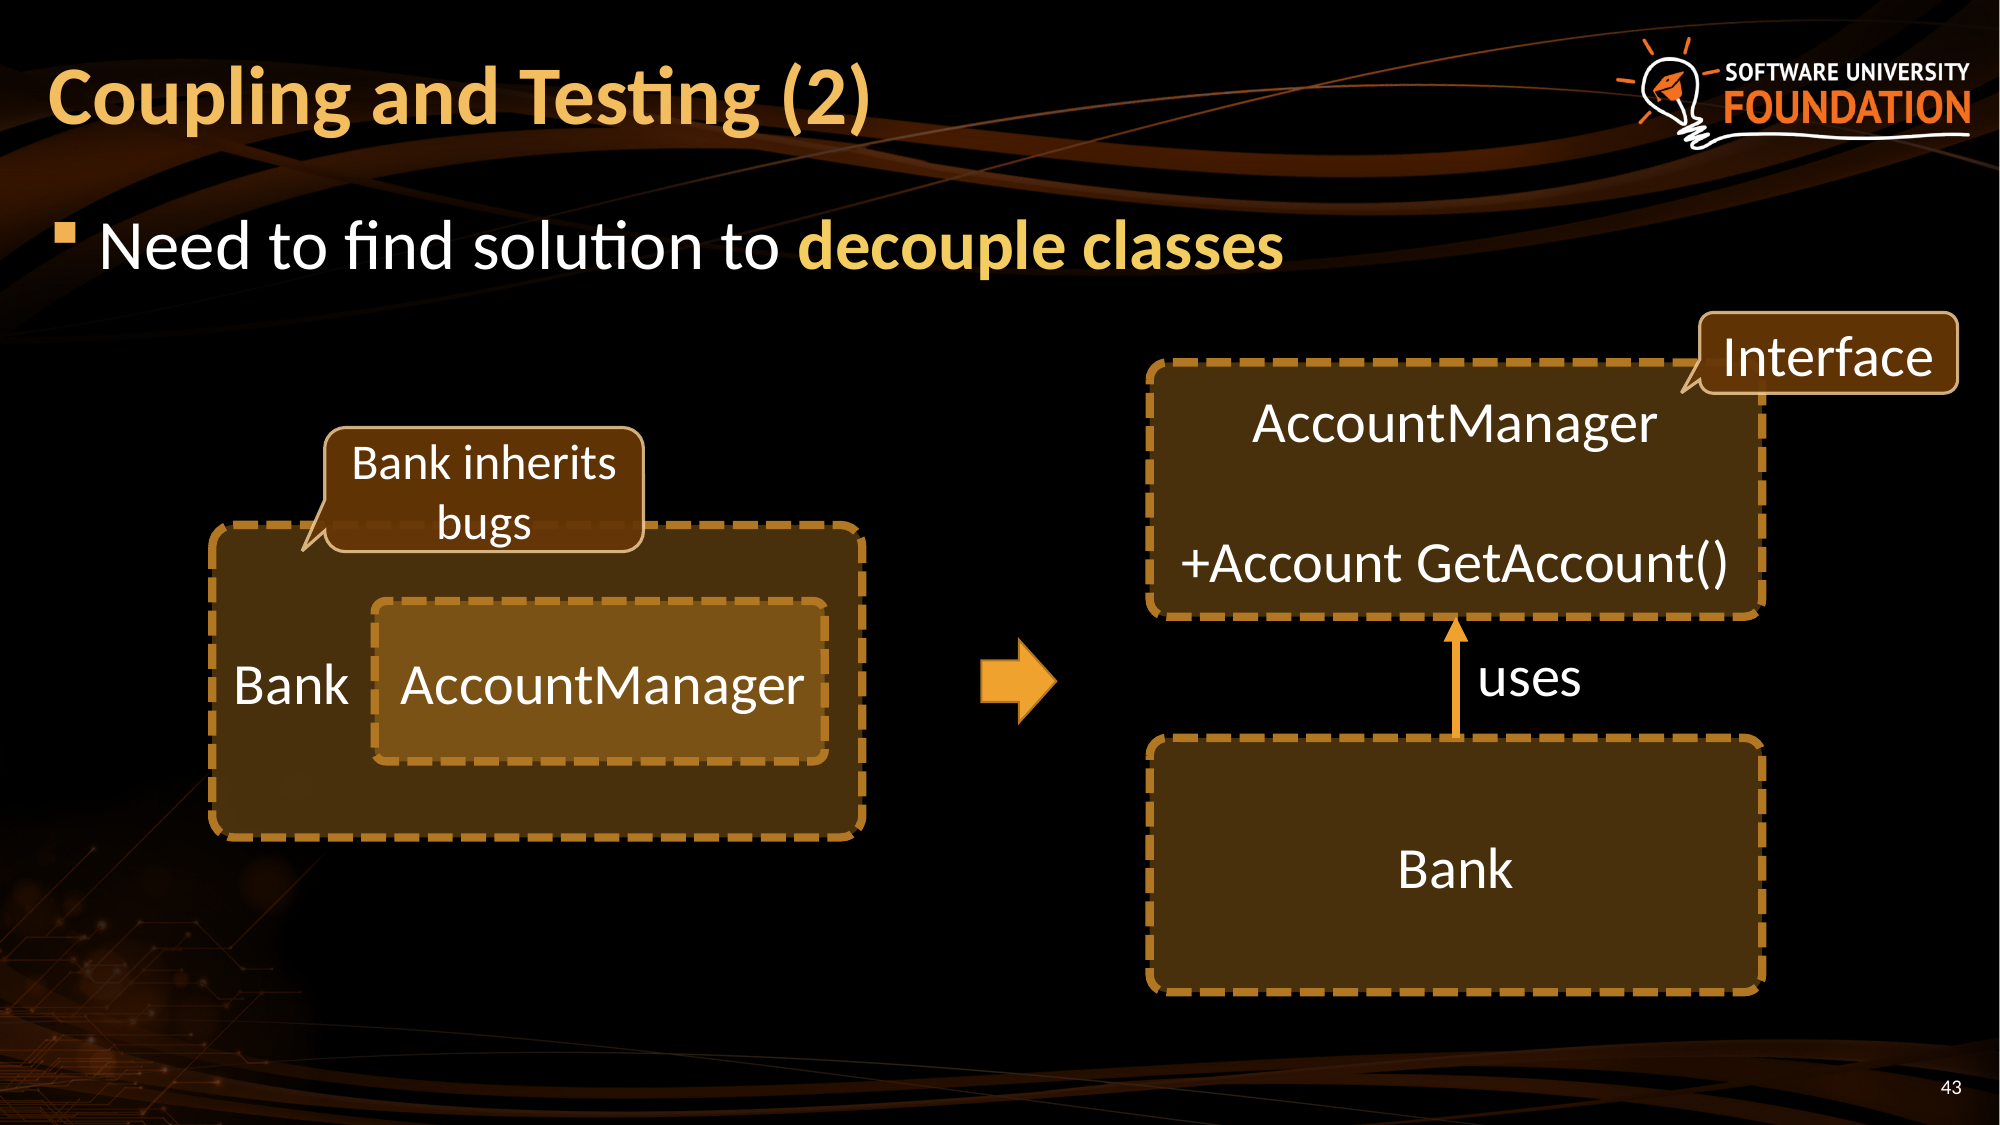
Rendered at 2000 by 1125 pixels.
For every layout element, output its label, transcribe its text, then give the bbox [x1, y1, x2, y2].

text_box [212, 524, 863, 838]
text_box Interface [1697, 311, 1959, 395]
picture [0, 0, 2000, 1125]
title Coupling and Testing (2) [30, 6, 1602, 189]
text_box Bank inherits bugs [312, 426, 645, 524]
list Need to find solution to decouple classes [31, 188, 1968, 1103]
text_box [981, 362, 1763, 993]
slide_number 43 [1897, 1070, 1968, 1103]
